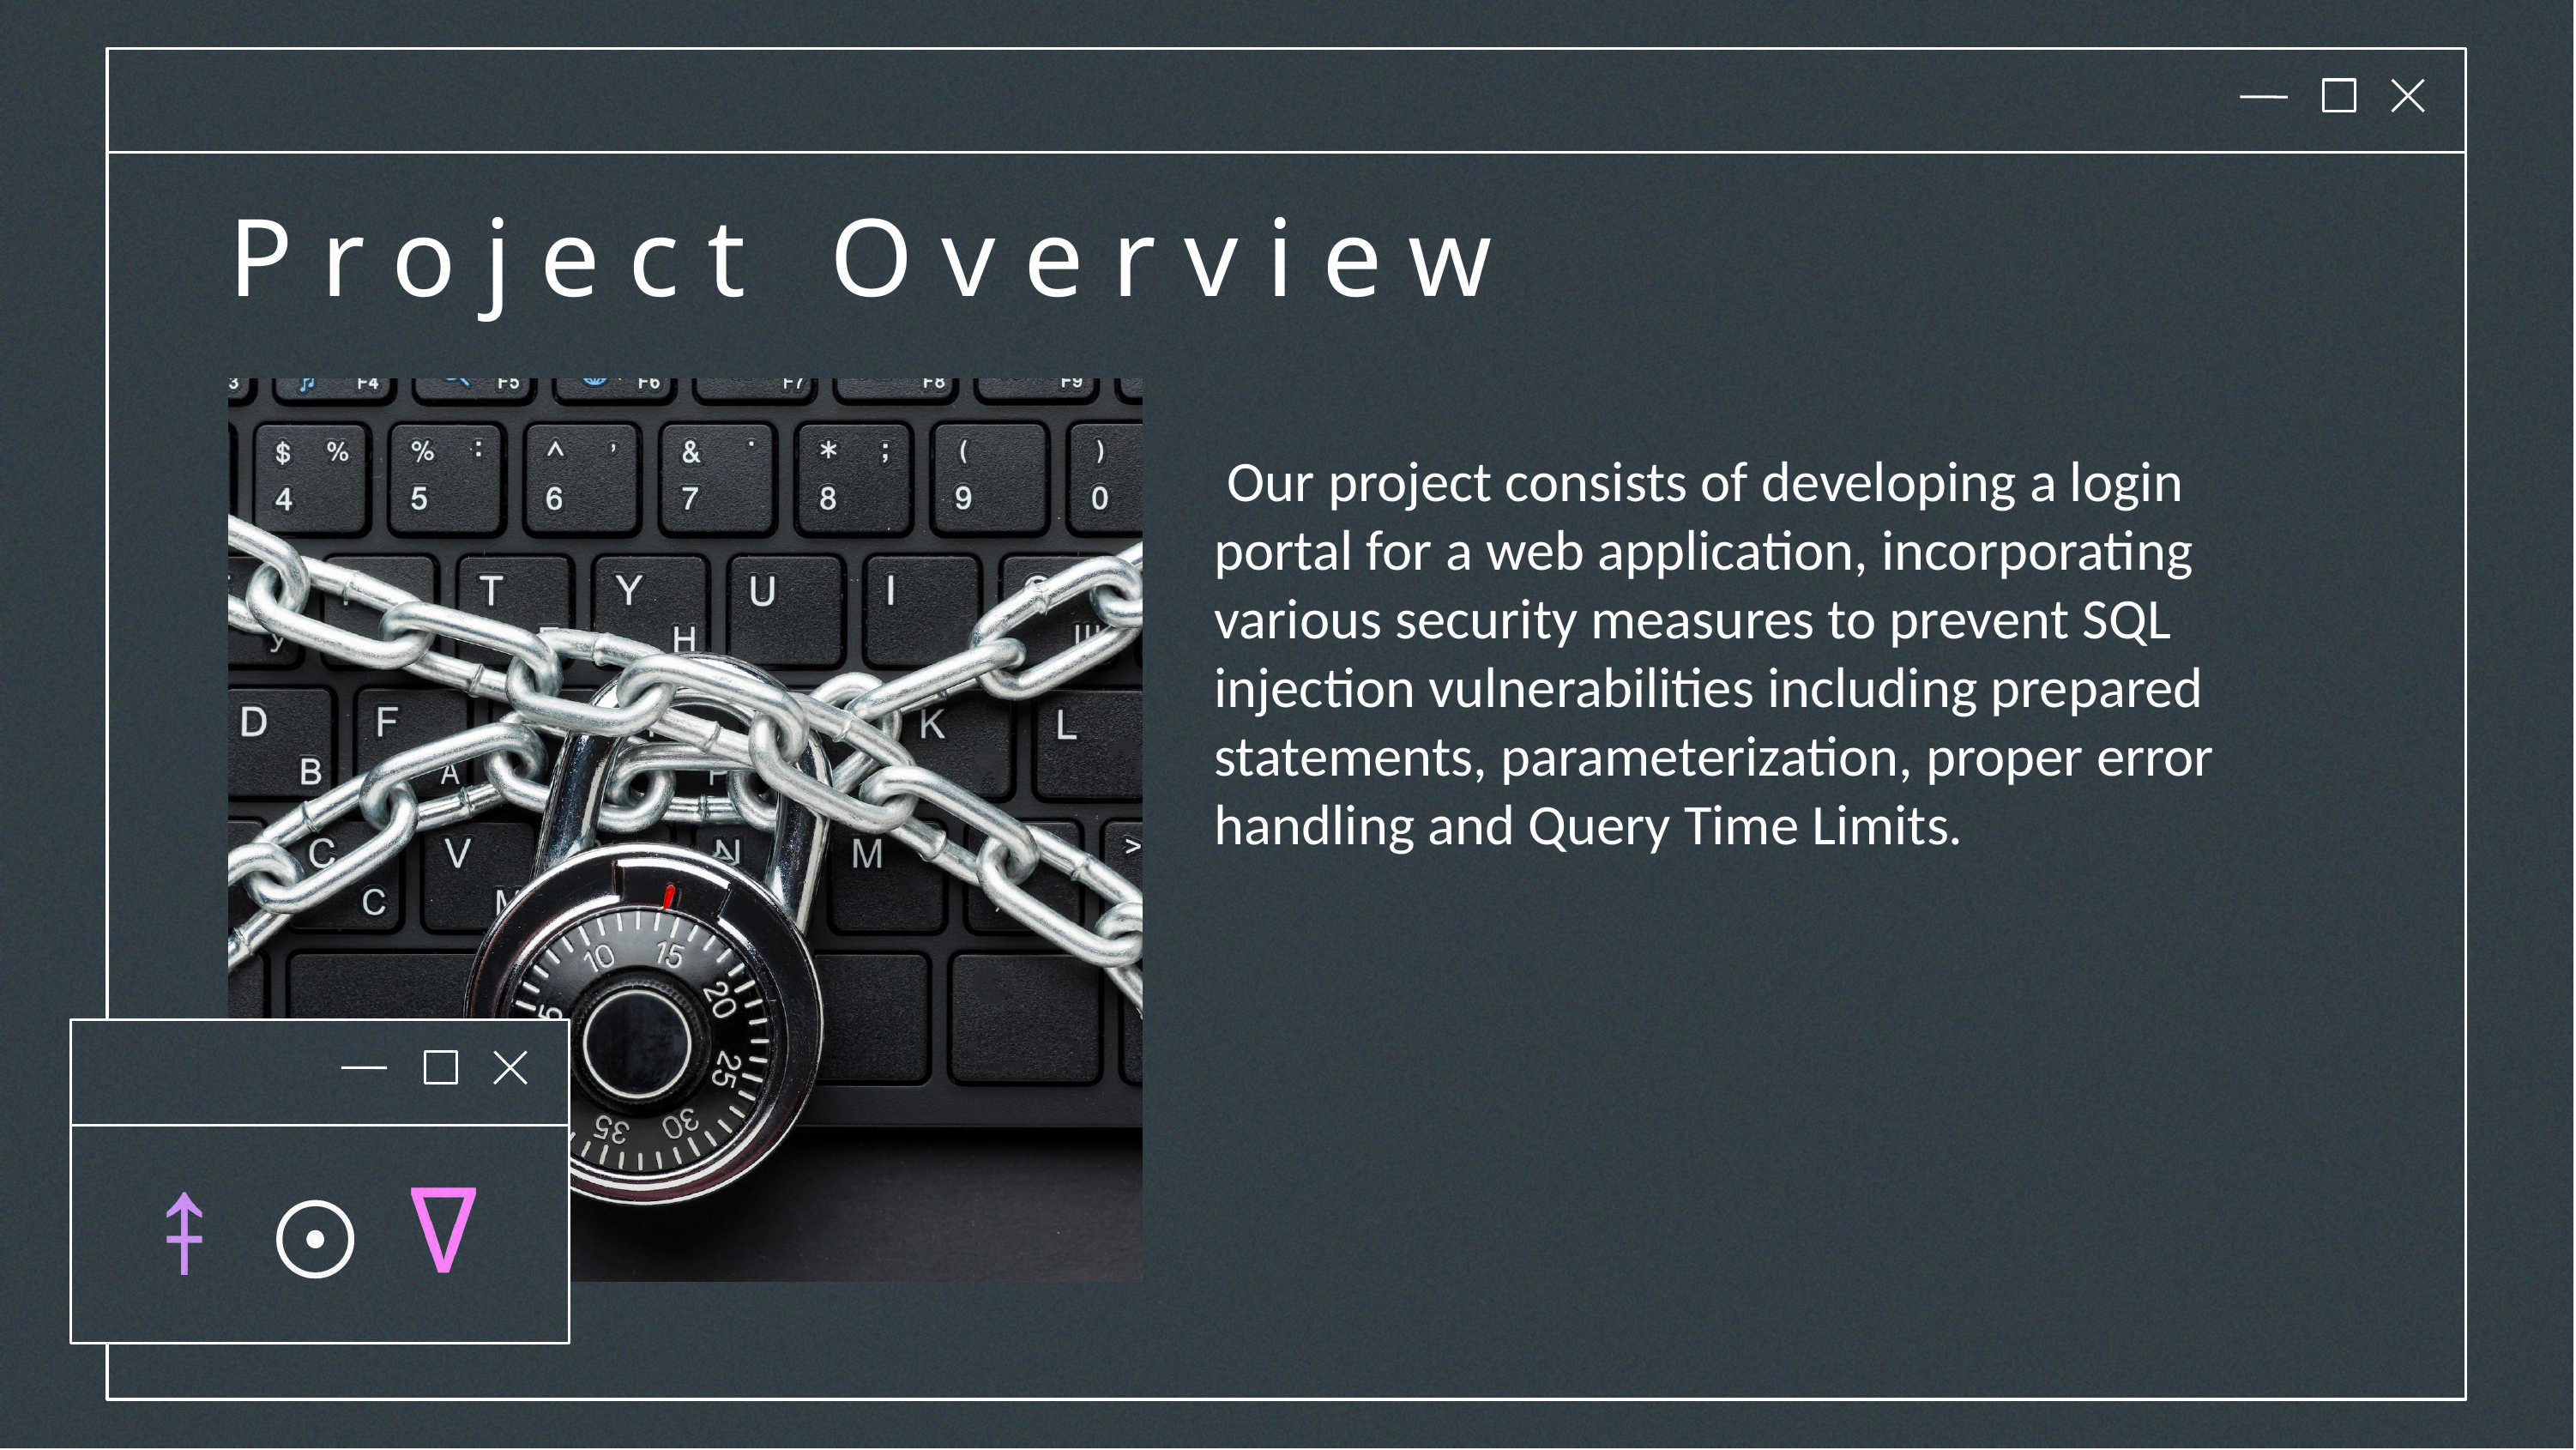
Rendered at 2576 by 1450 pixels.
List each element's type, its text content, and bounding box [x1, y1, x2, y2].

text_box Our project consists of developing a login portal for a web application, incorporating various security measures to prevent SQL injection vulnerabilities including prepared statements, parameterization, proper error handling and Query Time Limits. [1214, 372, 2298, 856]
title Project Overview [226, 186, 1562, 432]
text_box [69, 378, 1143, 1345]
picture [0, 0, 2573, 1448]
